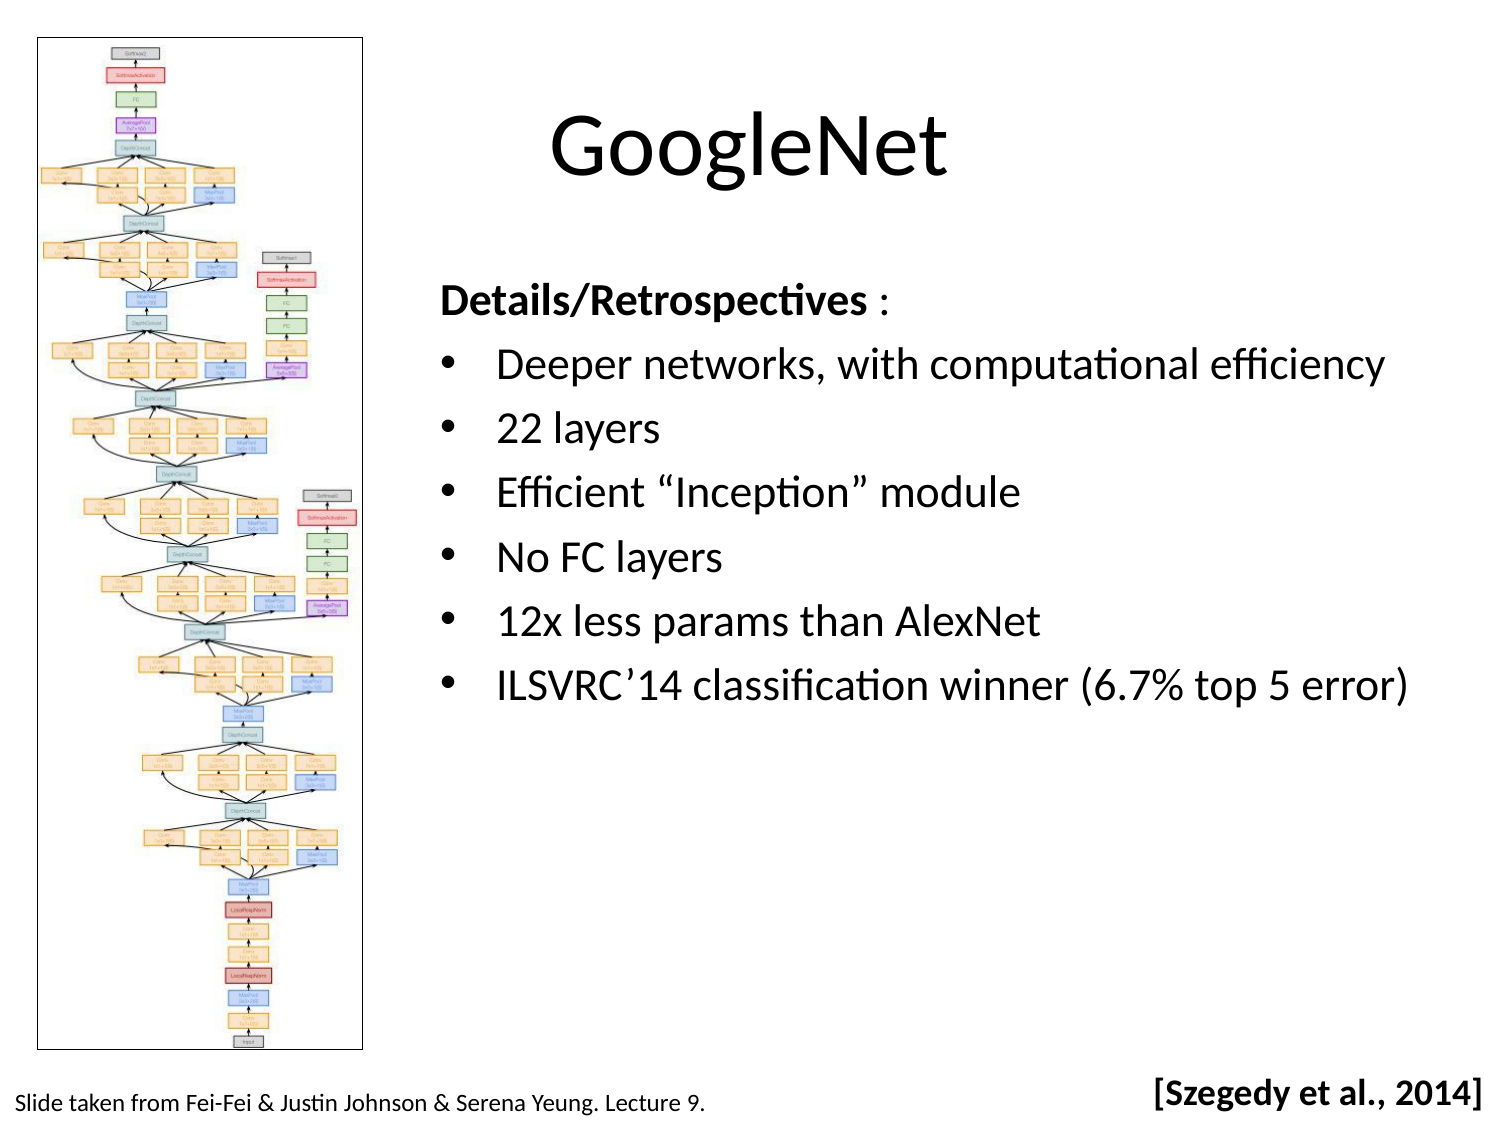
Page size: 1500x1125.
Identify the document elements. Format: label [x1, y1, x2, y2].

text_box [1129, 1060, 1499, 1121]
text_box [0, 1079, 1088, 1125]
text_box [37, 37, 363, 1050]
title [363, 45, 1425, 233]
list [425, 262, 1488, 1005]
